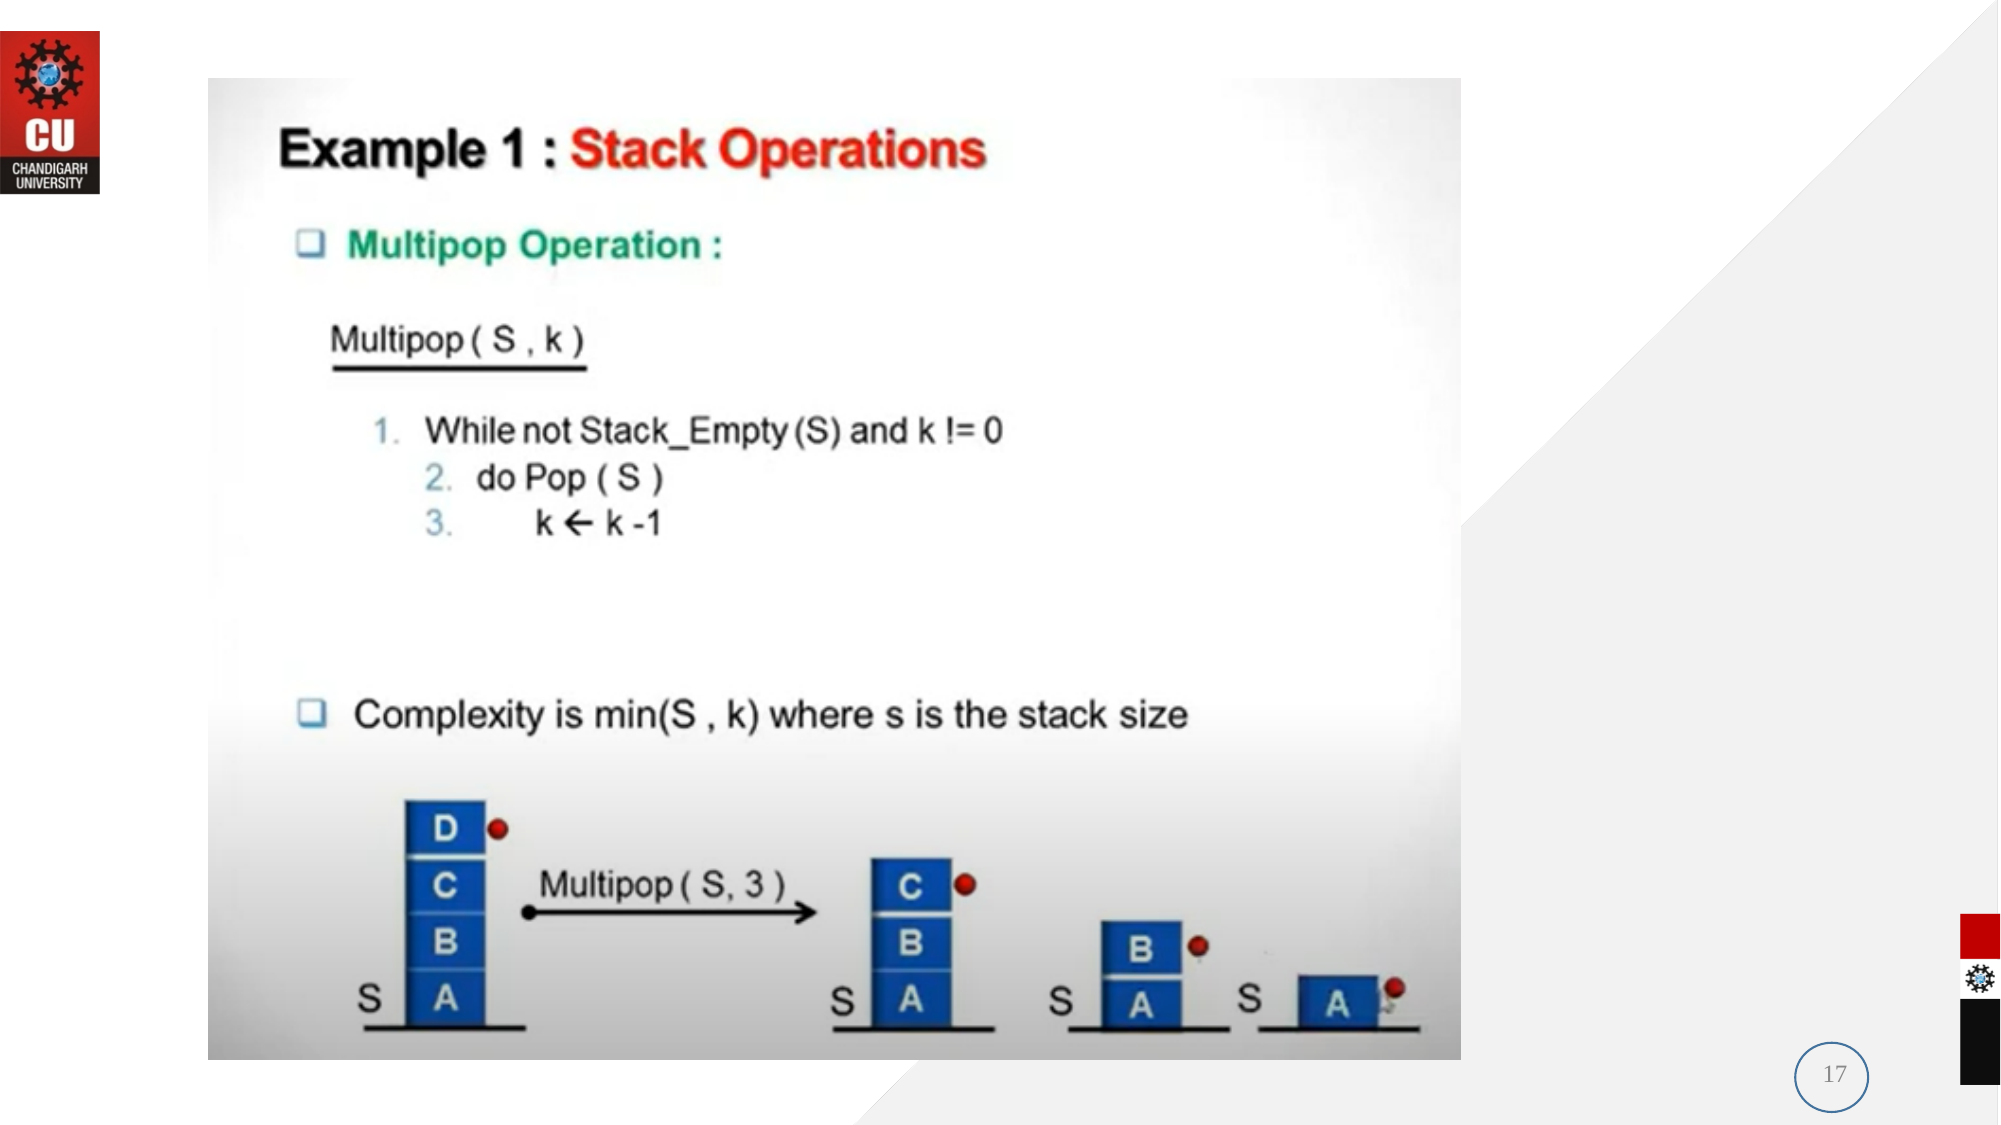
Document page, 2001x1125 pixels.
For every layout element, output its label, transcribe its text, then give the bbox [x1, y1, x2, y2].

slide_number 17 [1412, 1042, 1863, 1103]
picture [0, 0, 2001, 1125]
